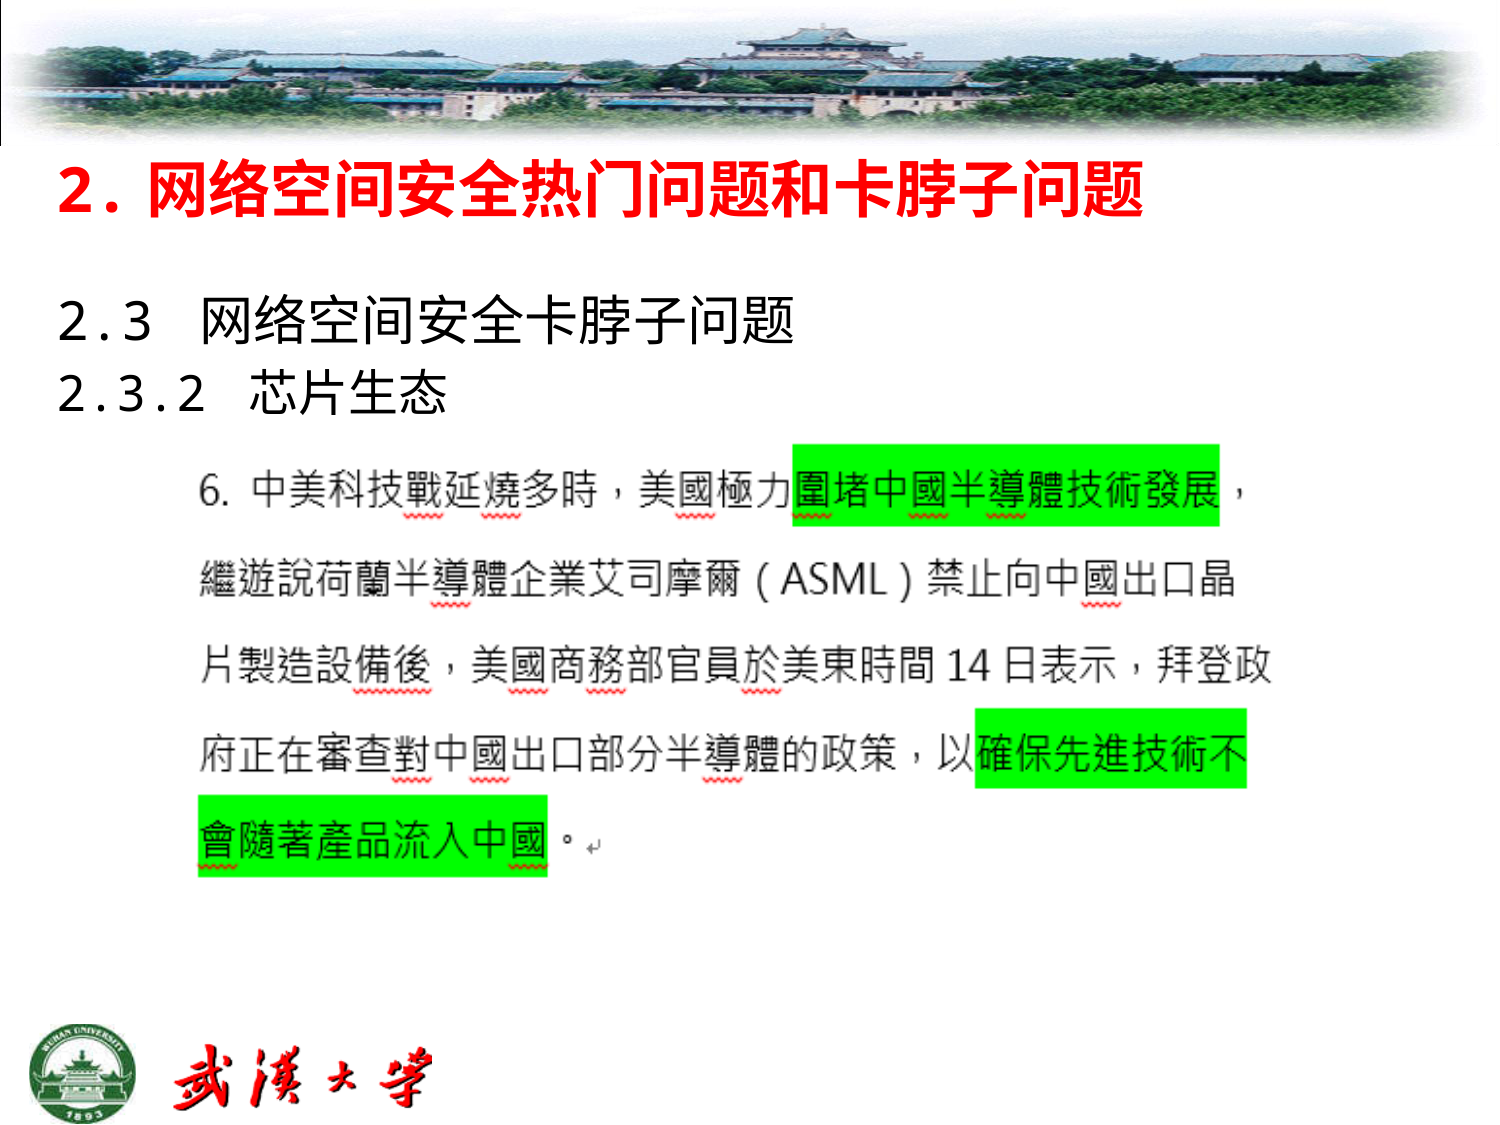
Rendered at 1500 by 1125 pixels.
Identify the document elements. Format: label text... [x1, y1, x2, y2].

list 2.3 网络空间安全卡脖子问题 2.3.2 芯片生态 [40, 278, 1424, 469]
title 2.网络空间安全热门问题和卡脖子问题 [40, 118, 1500, 256]
picture [0, 0, 1500, 146]
picture [182, 432, 1294, 882]
picture [171, 1034, 432, 1125]
